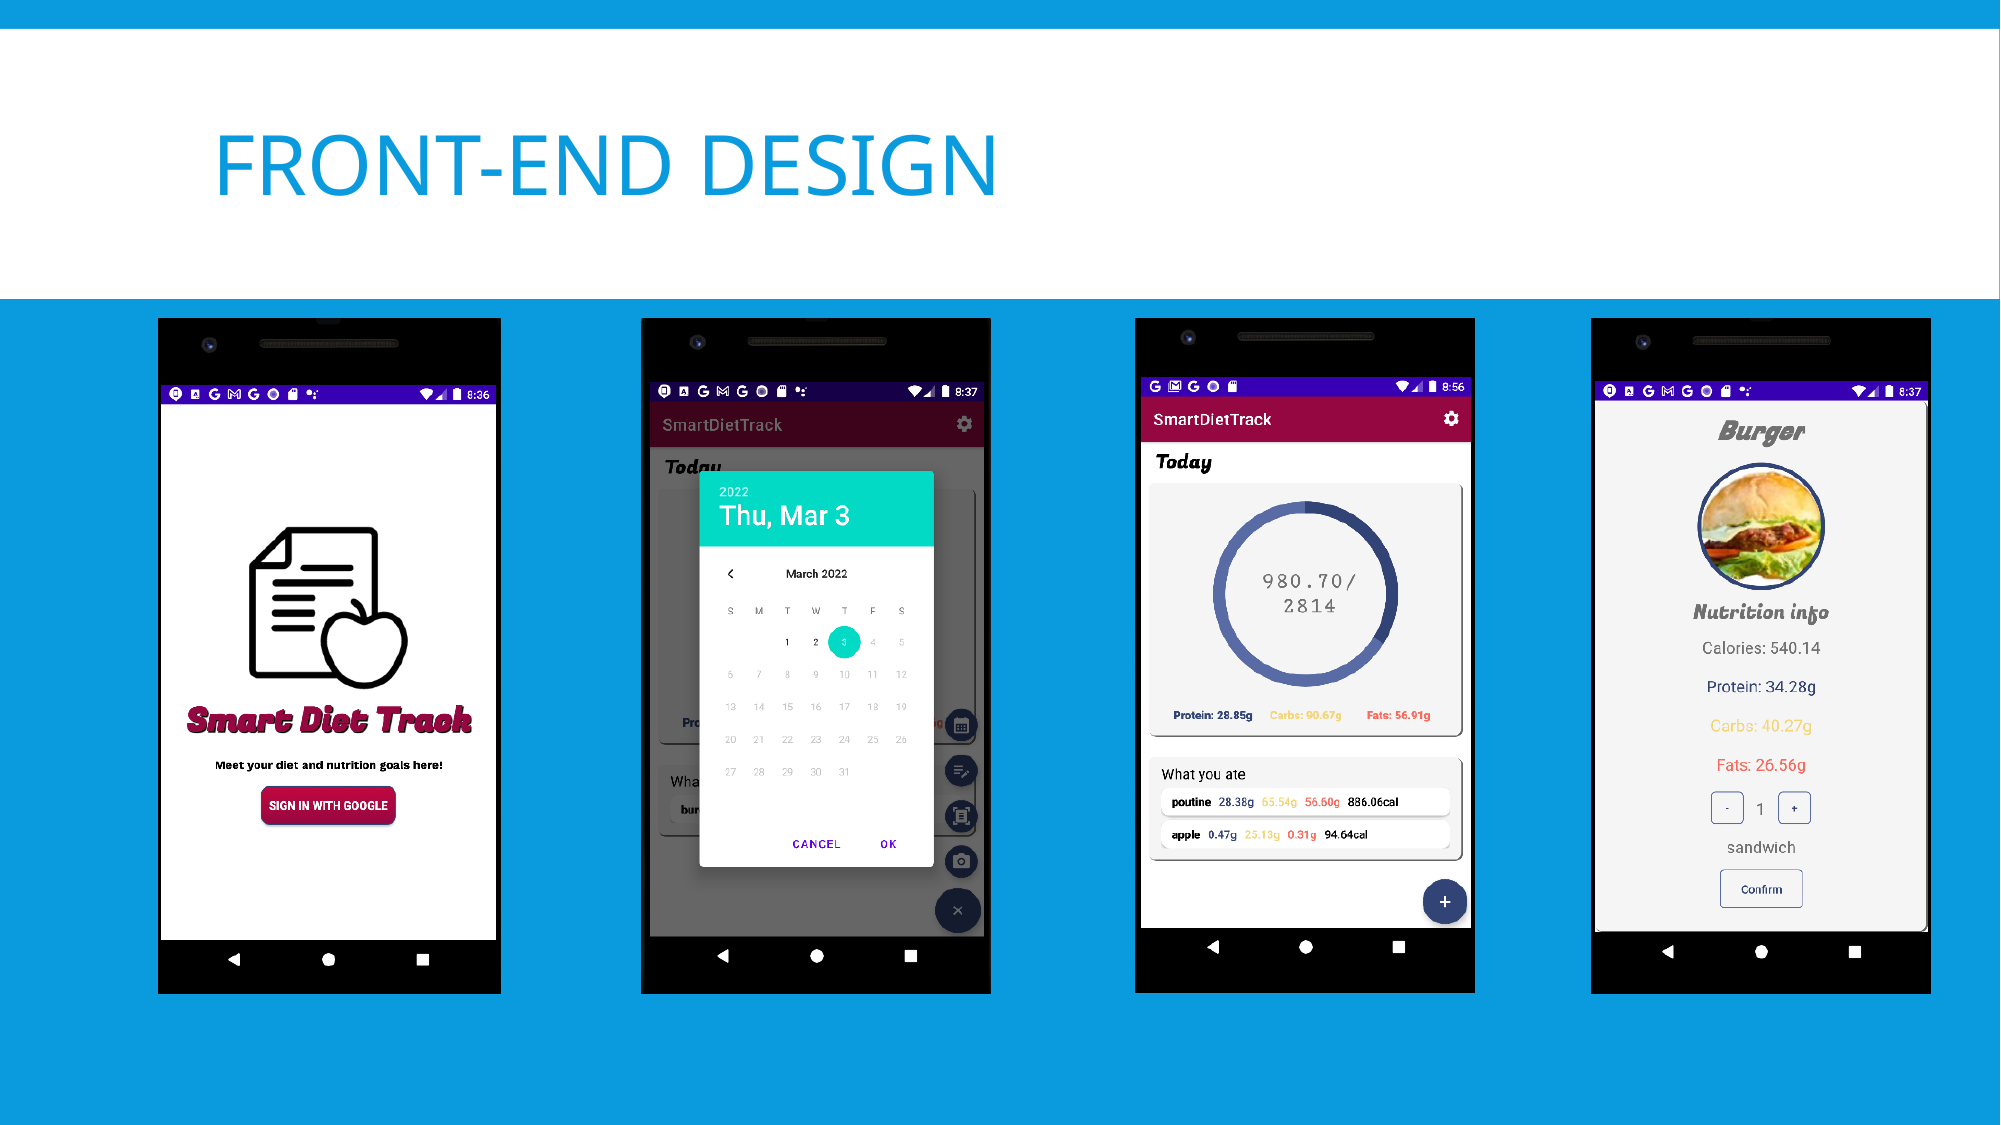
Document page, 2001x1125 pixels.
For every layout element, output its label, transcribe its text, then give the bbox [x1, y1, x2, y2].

picture [159, 319, 500, 993]
picture [1592, 319, 1930, 993]
title Front-end Design [197, 46, 1803, 295]
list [1134, 317, 1475, 994]
picture [642, 319, 990, 993]
